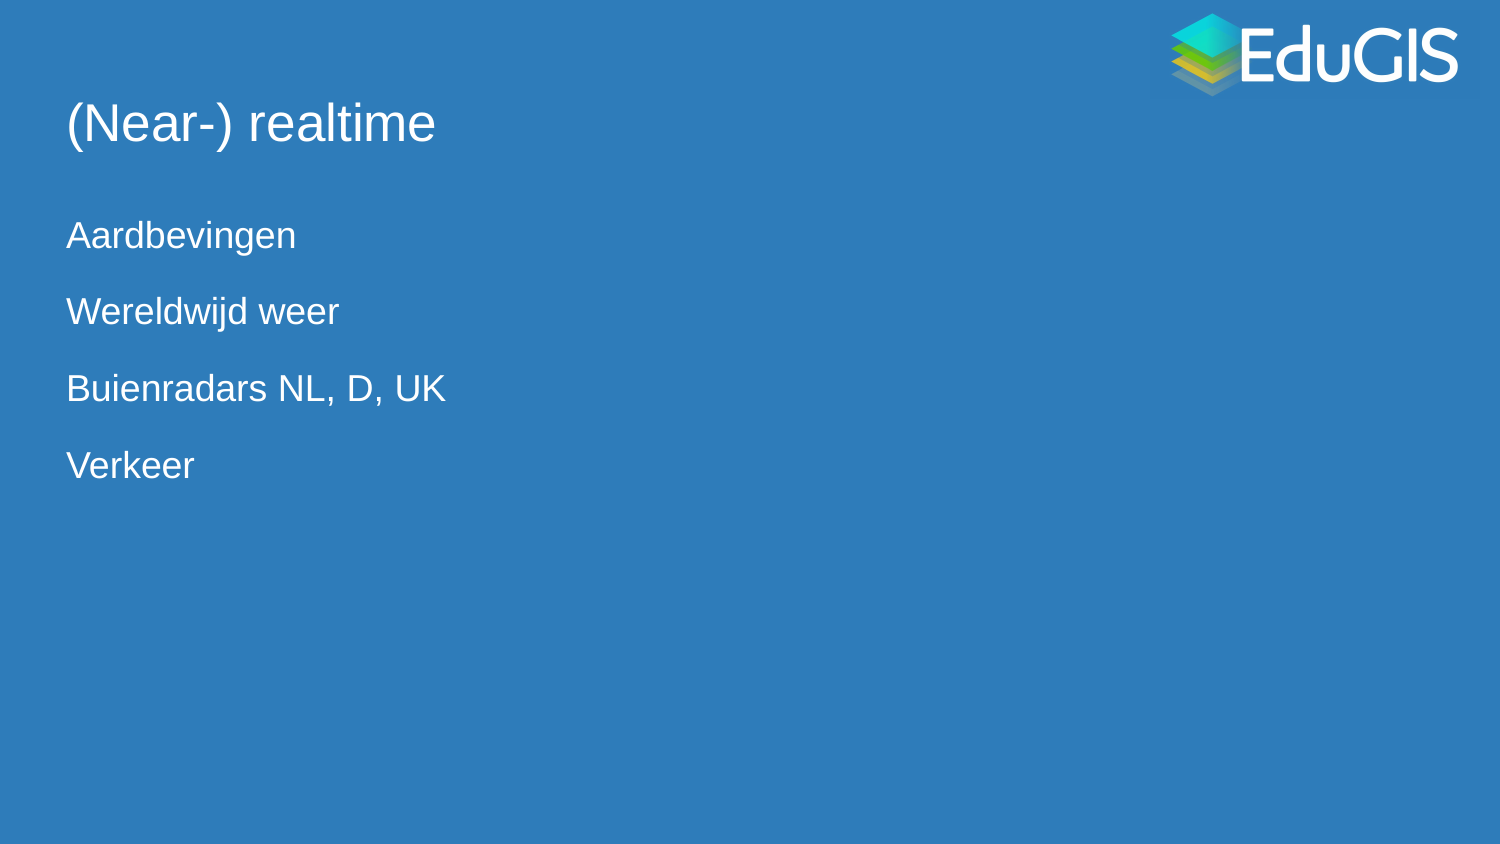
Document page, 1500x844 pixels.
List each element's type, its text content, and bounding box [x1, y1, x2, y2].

title (Near-) realtime [51, 72, 1449, 167]
picture [1150, 10, 1480, 99]
list Aardbevingen Wereldwijd weer Buienradars NL, D, UK Verkeer [51, 189, 1449, 750]
